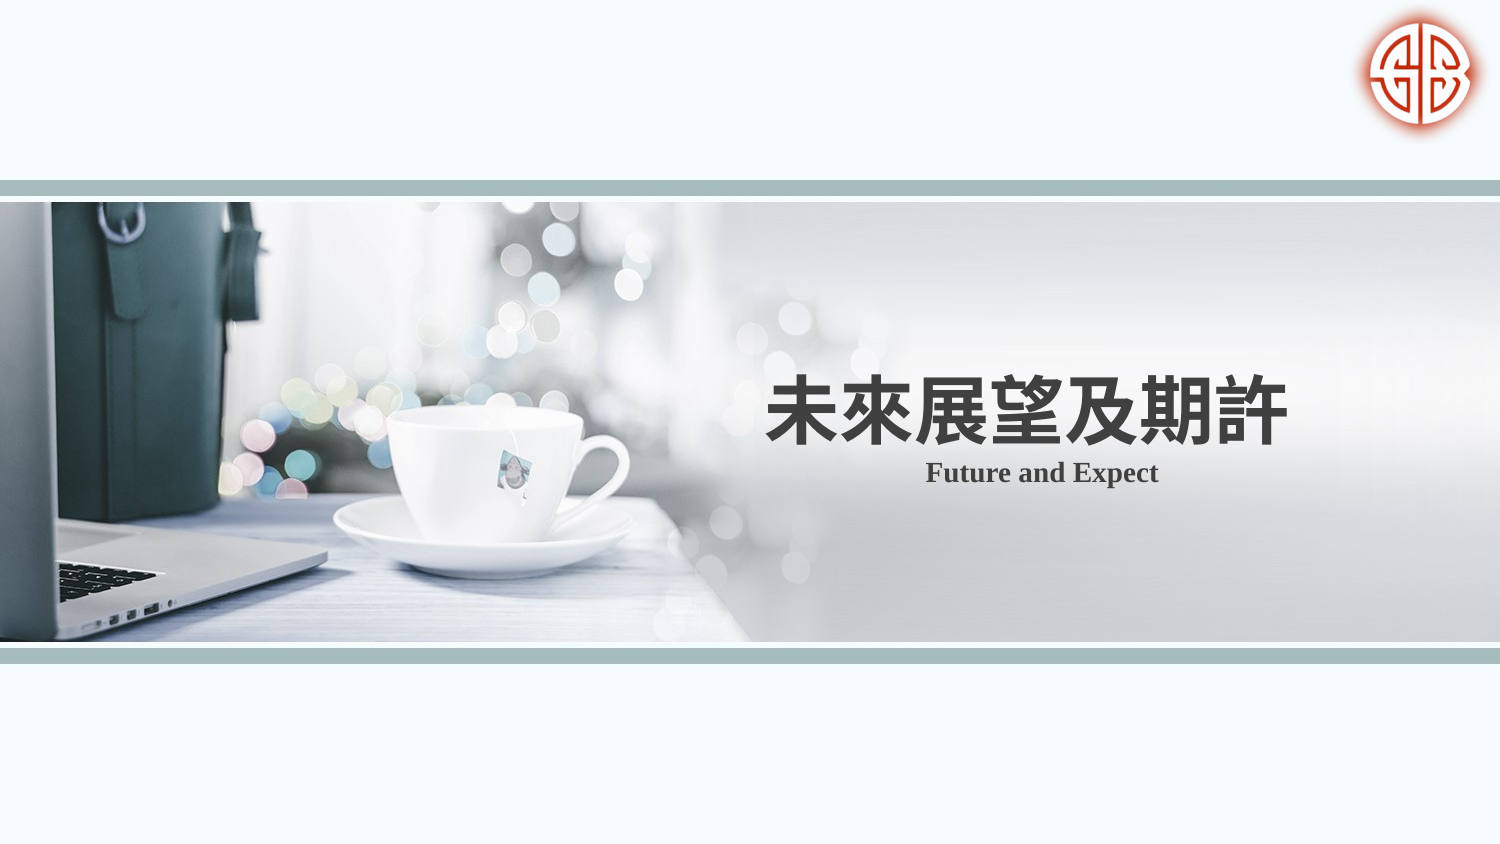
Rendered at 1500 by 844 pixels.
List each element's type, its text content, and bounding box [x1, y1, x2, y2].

list Future and Expect [667, 447, 1418, 495]
list 未來展望及期許 [750, 369, 1500, 448]
picture [0, 0, 1500, 844]
